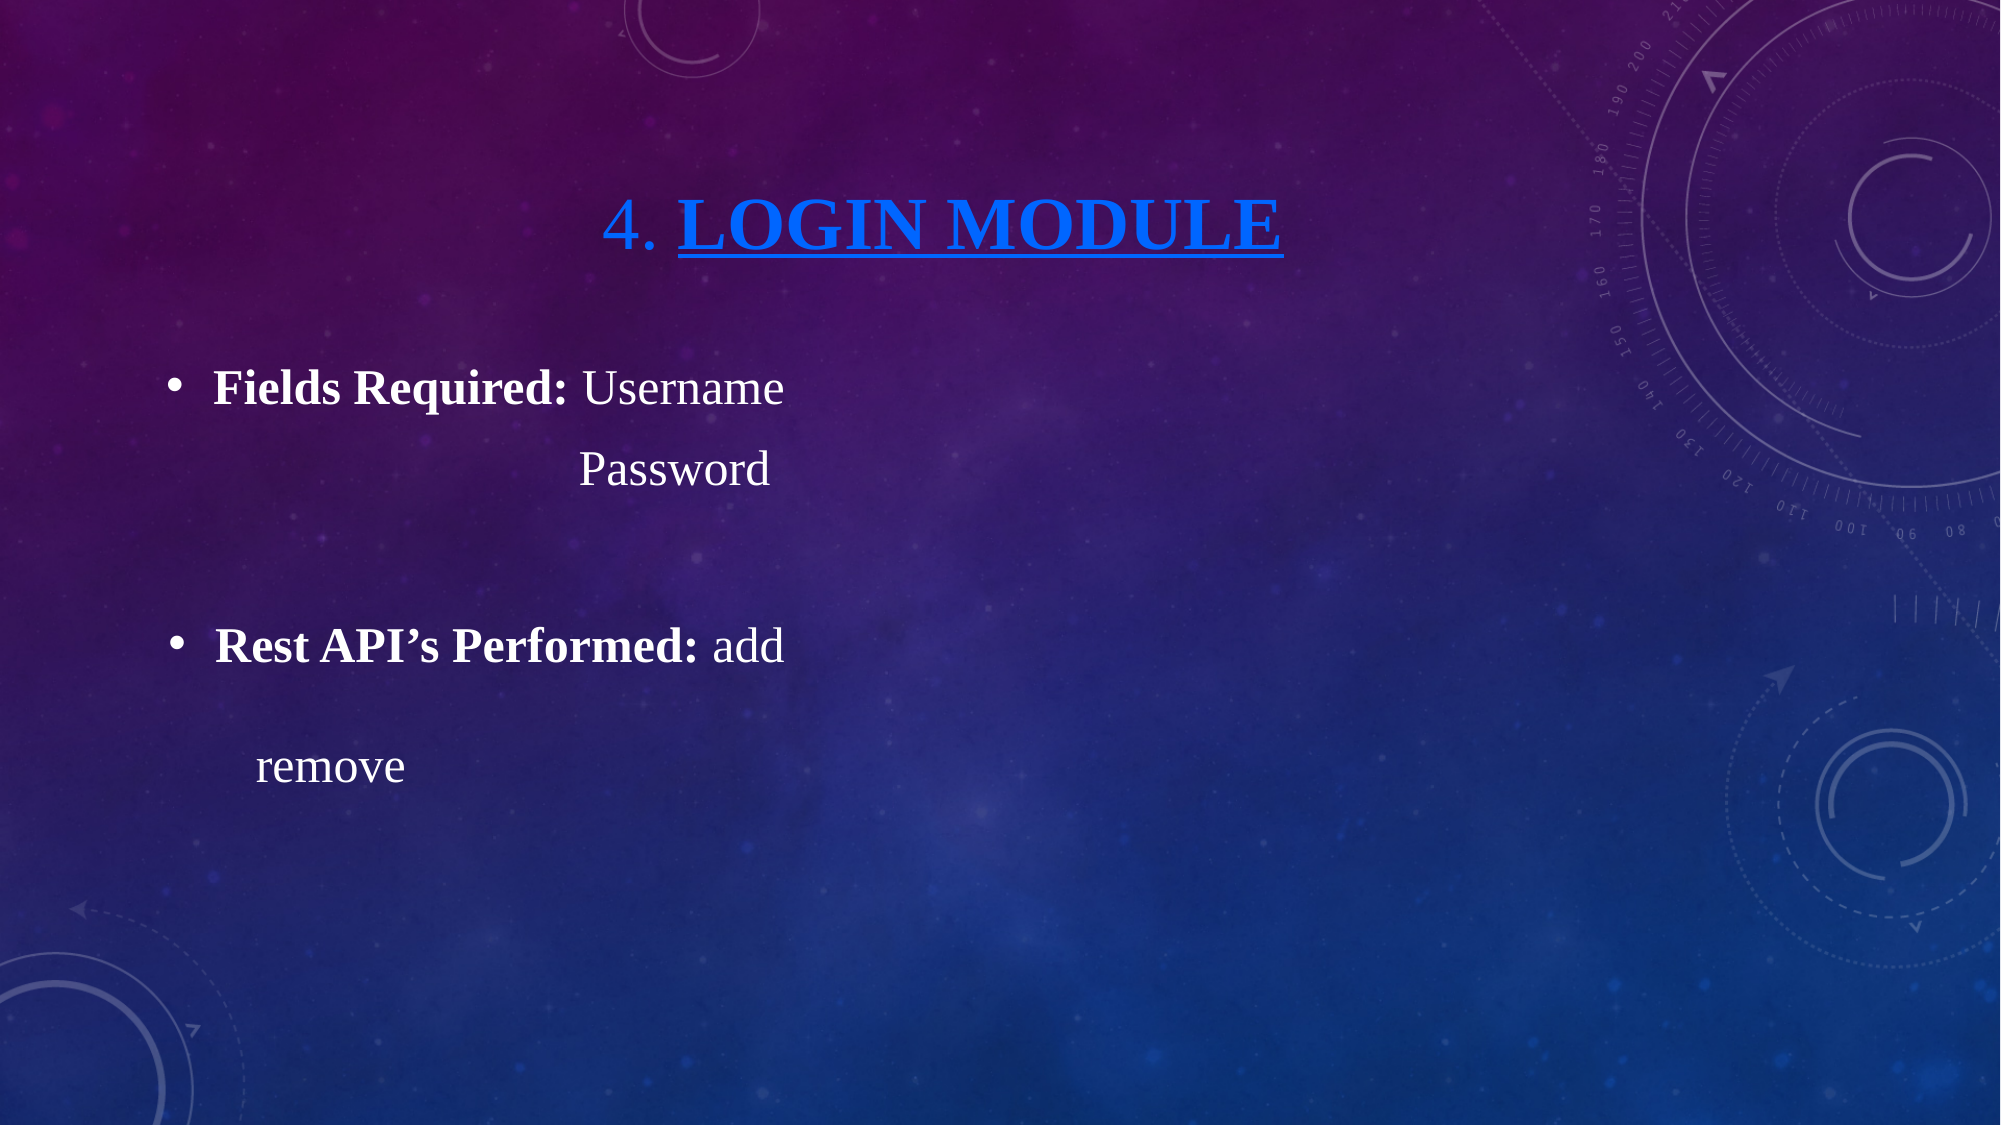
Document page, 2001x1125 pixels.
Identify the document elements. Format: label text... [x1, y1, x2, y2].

picture [0, 0, 2001, 1125]
title 4. LOGIN MODULE [112, 99, 1775, 339]
text_box Rest API’s Performed: add remove [153, 604, 1000, 800]
list Fields Required: Username Password [151, 128, 813, 782]
